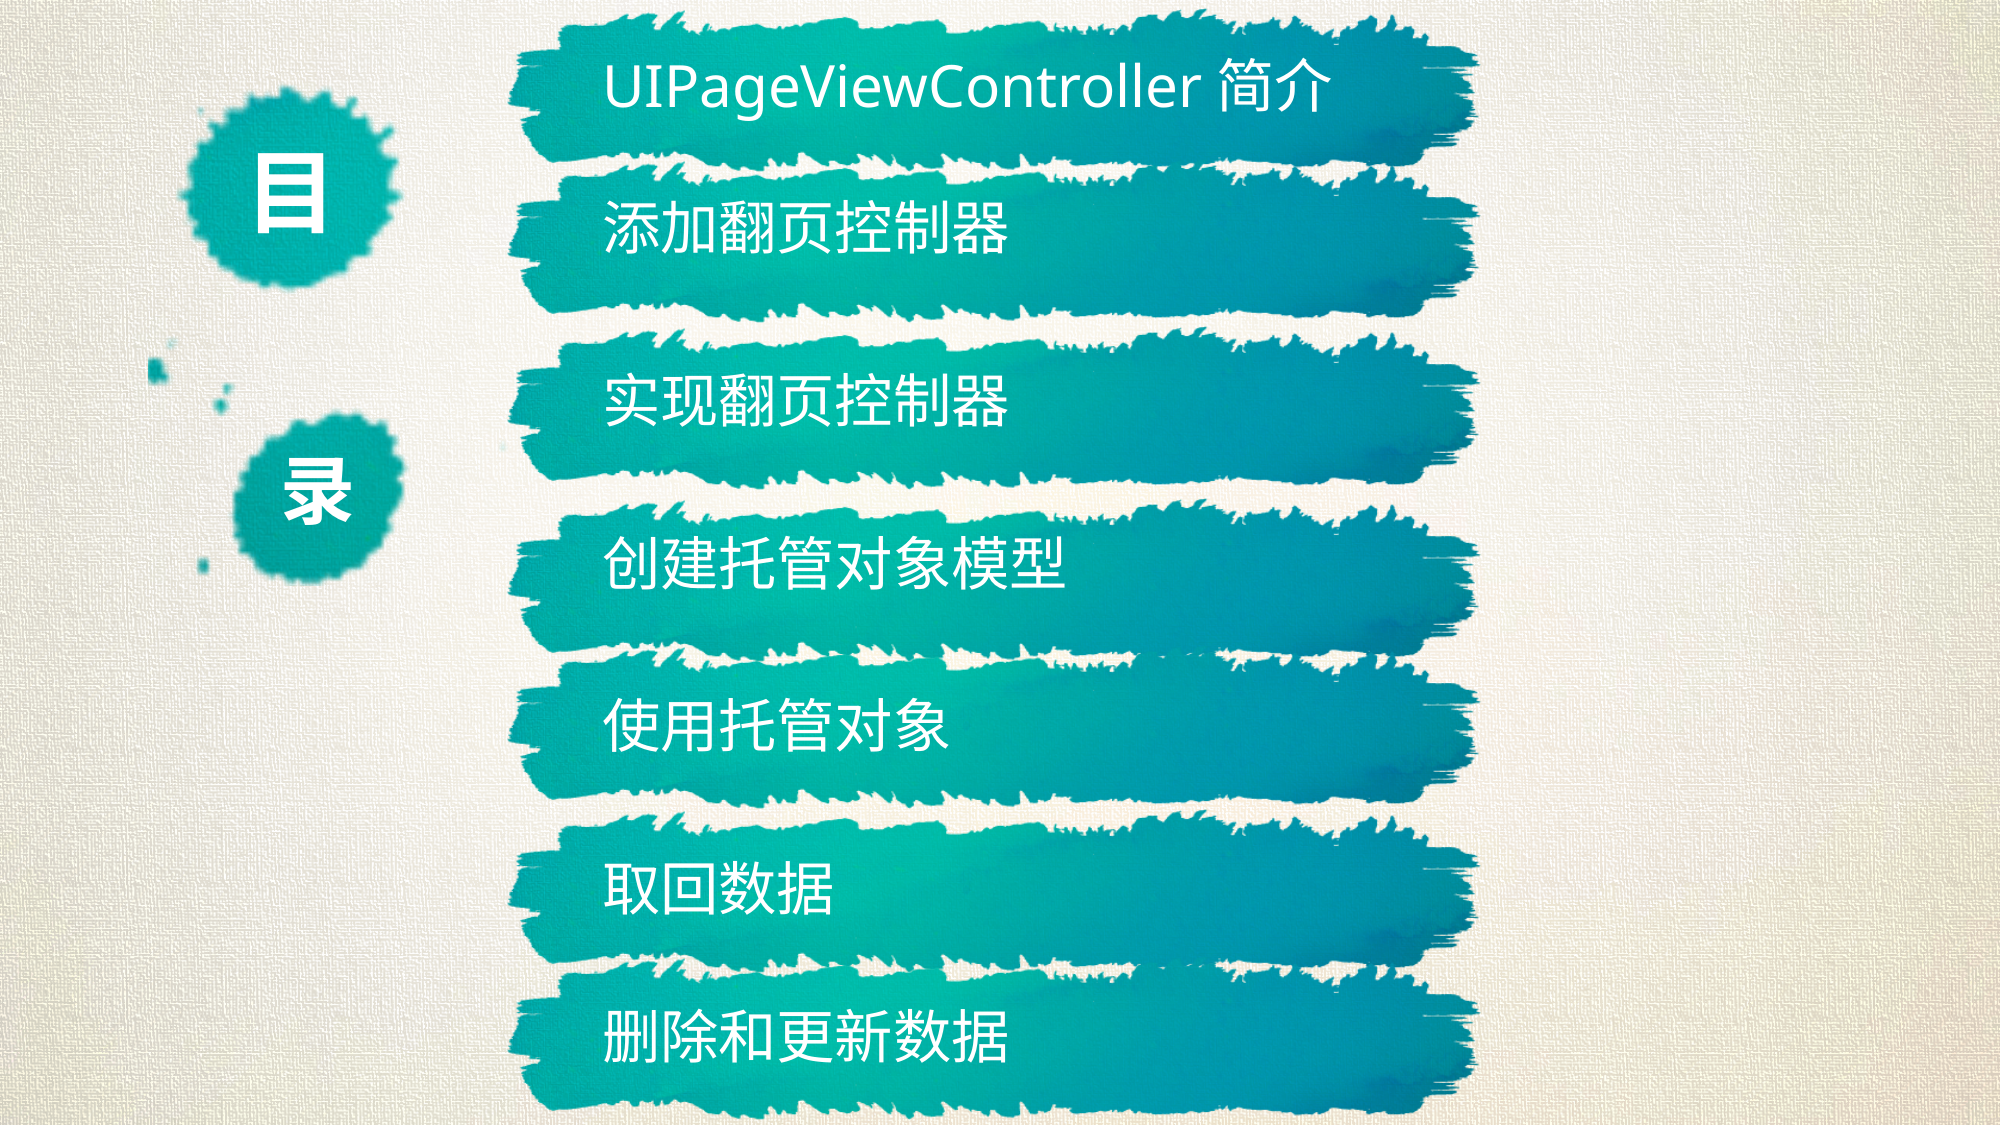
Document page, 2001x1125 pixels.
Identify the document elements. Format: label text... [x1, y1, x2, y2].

text_box 删除和更新数据 [1481, 992, 1869, 1078]
picture [0, 0, 2000, 1125]
text_box 使用托管对象 [1481, 681, 1869, 767]
text_box 创建托管对象模型 [1481, 520, 1869, 605]
text_box 取回数据 [1481, 844, 1869, 930]
text_box 添加翻页控制器 [1481, 184, 1869, 269]
text_box 实现翻页控制器 [1481, 357, 1869, 442]
text_box UIPageViewController简介 [1481, 41, 1869, 127]
